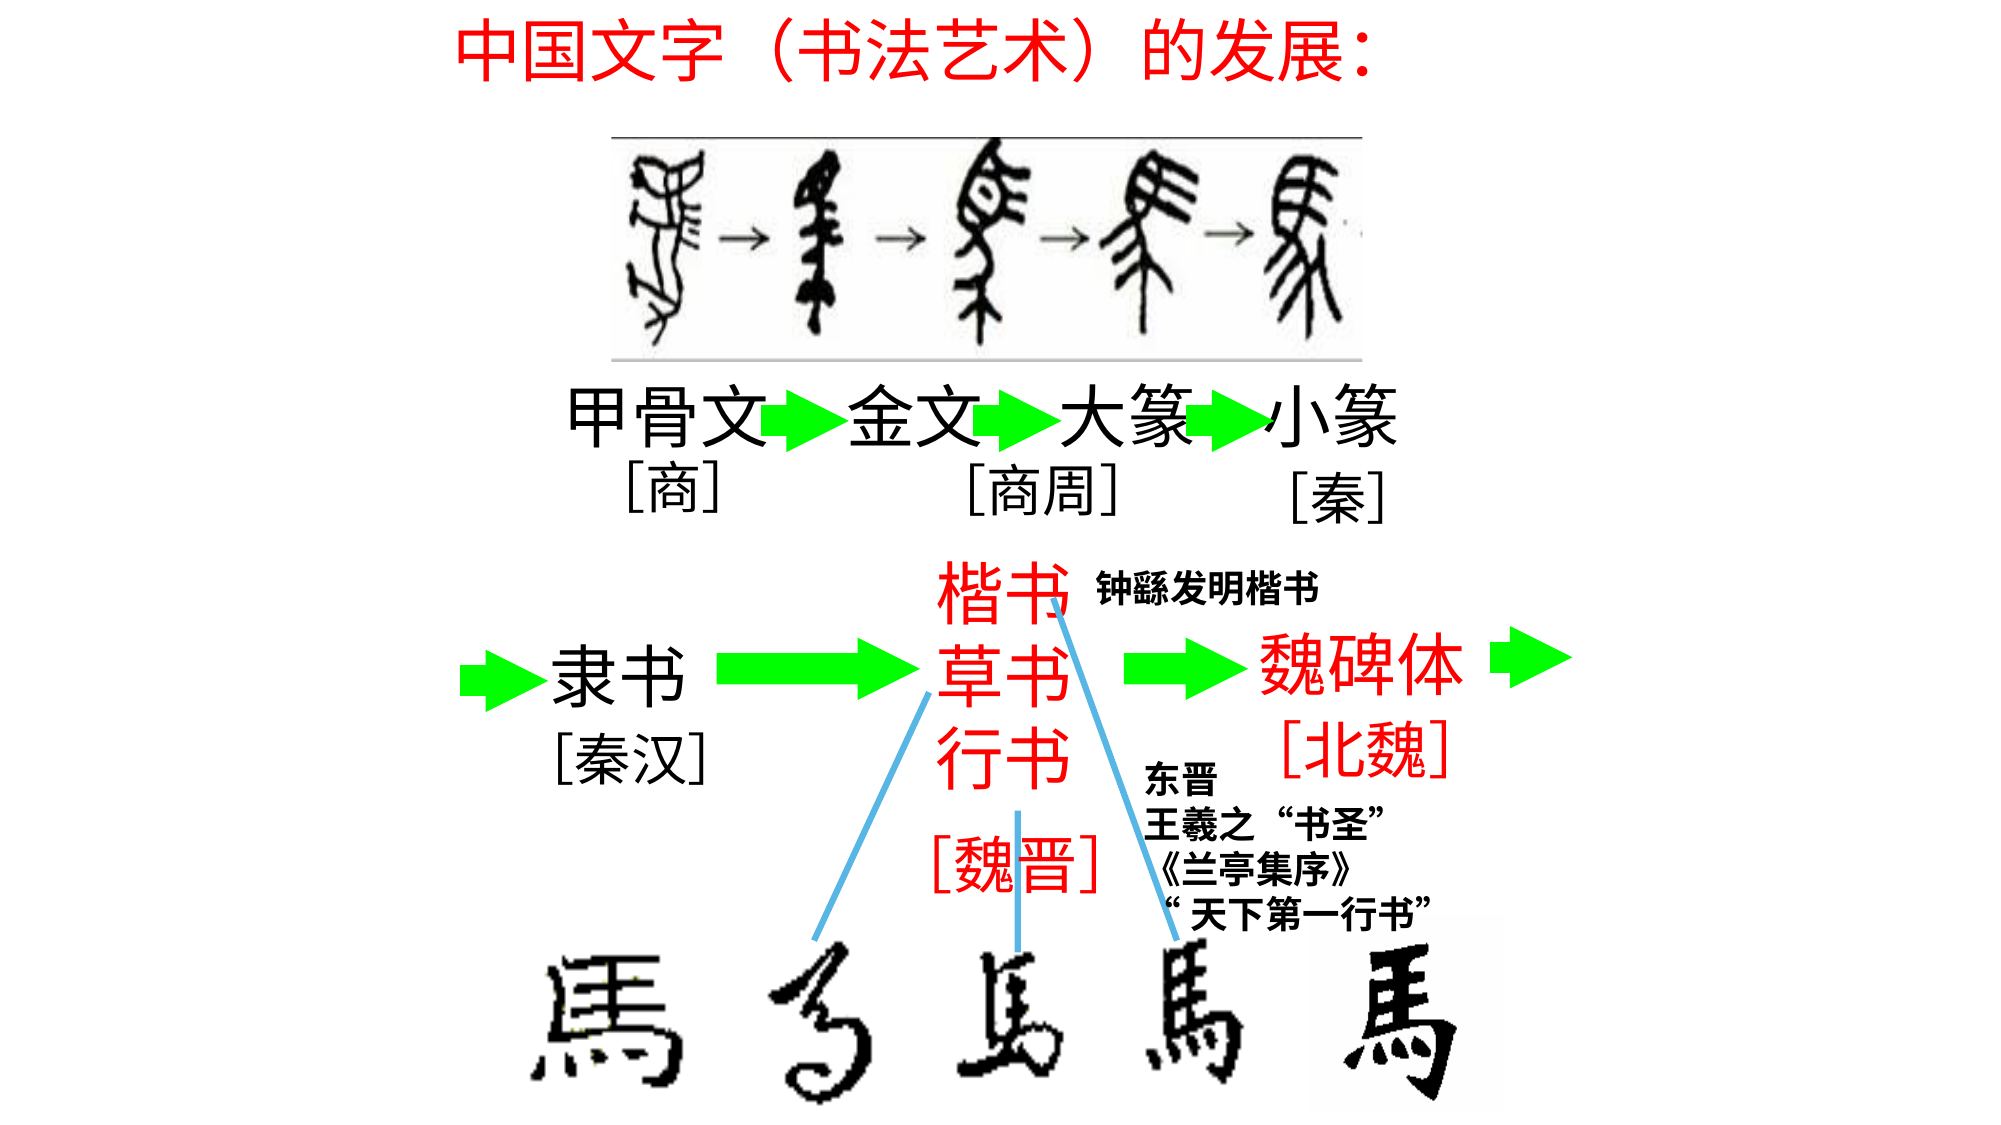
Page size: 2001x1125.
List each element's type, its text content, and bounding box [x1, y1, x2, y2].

text_box 中国文字（书法艺术）的发展： [437, 0, 1532, 98]
text_box 大篆 [1044, 362, 1248, 469]
text_box ［商］ [574, 408, 832, 563]
text_box 小篆 [1248, 361, 1496, 420]
text_box 隶书 [534, 621, 726, 680]
text_box 东晋 王羲之“书圣” 《兰亭集序》 “天下第一行书” [1128, 748, 1468, 905]
text_box [760, 416, 849, 426]
text_box [1489, 653, 1573, 662]
text_box [459, 676, 549, 686]
text_box 甲骨文 [548, 361, 797, 469]
text_box 楷书 草书 行书 [920, 567, 1160, 798]
text_box ［秦］ [1239, 420, 1496, 575]
text_box 魏碑体 [1243, 597, 1501, 683]
text_box ［秦汉］ [503, 680, 761, 835]
text_box 钟繇发明楷书 [1080, 557, 1336, 618]
text_box ［北魏］ [1225, 683, 1510, 814]
text_box [1123, 664, 1249, 673]
picture [611, 137, 1363, 362]
text_box [1186, 416, 1275, 426]
text_box 金文 [831, 362, 1044, 469]
text_box ［魏晋］ [875, 798, 1128, 905]
text_box [973, 416, 1062, 426]
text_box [503, 905, 1505, 1125]
text_box ［商周］ [915, 469, 1173, 567]
text_box [726, 664, 920, 673]
